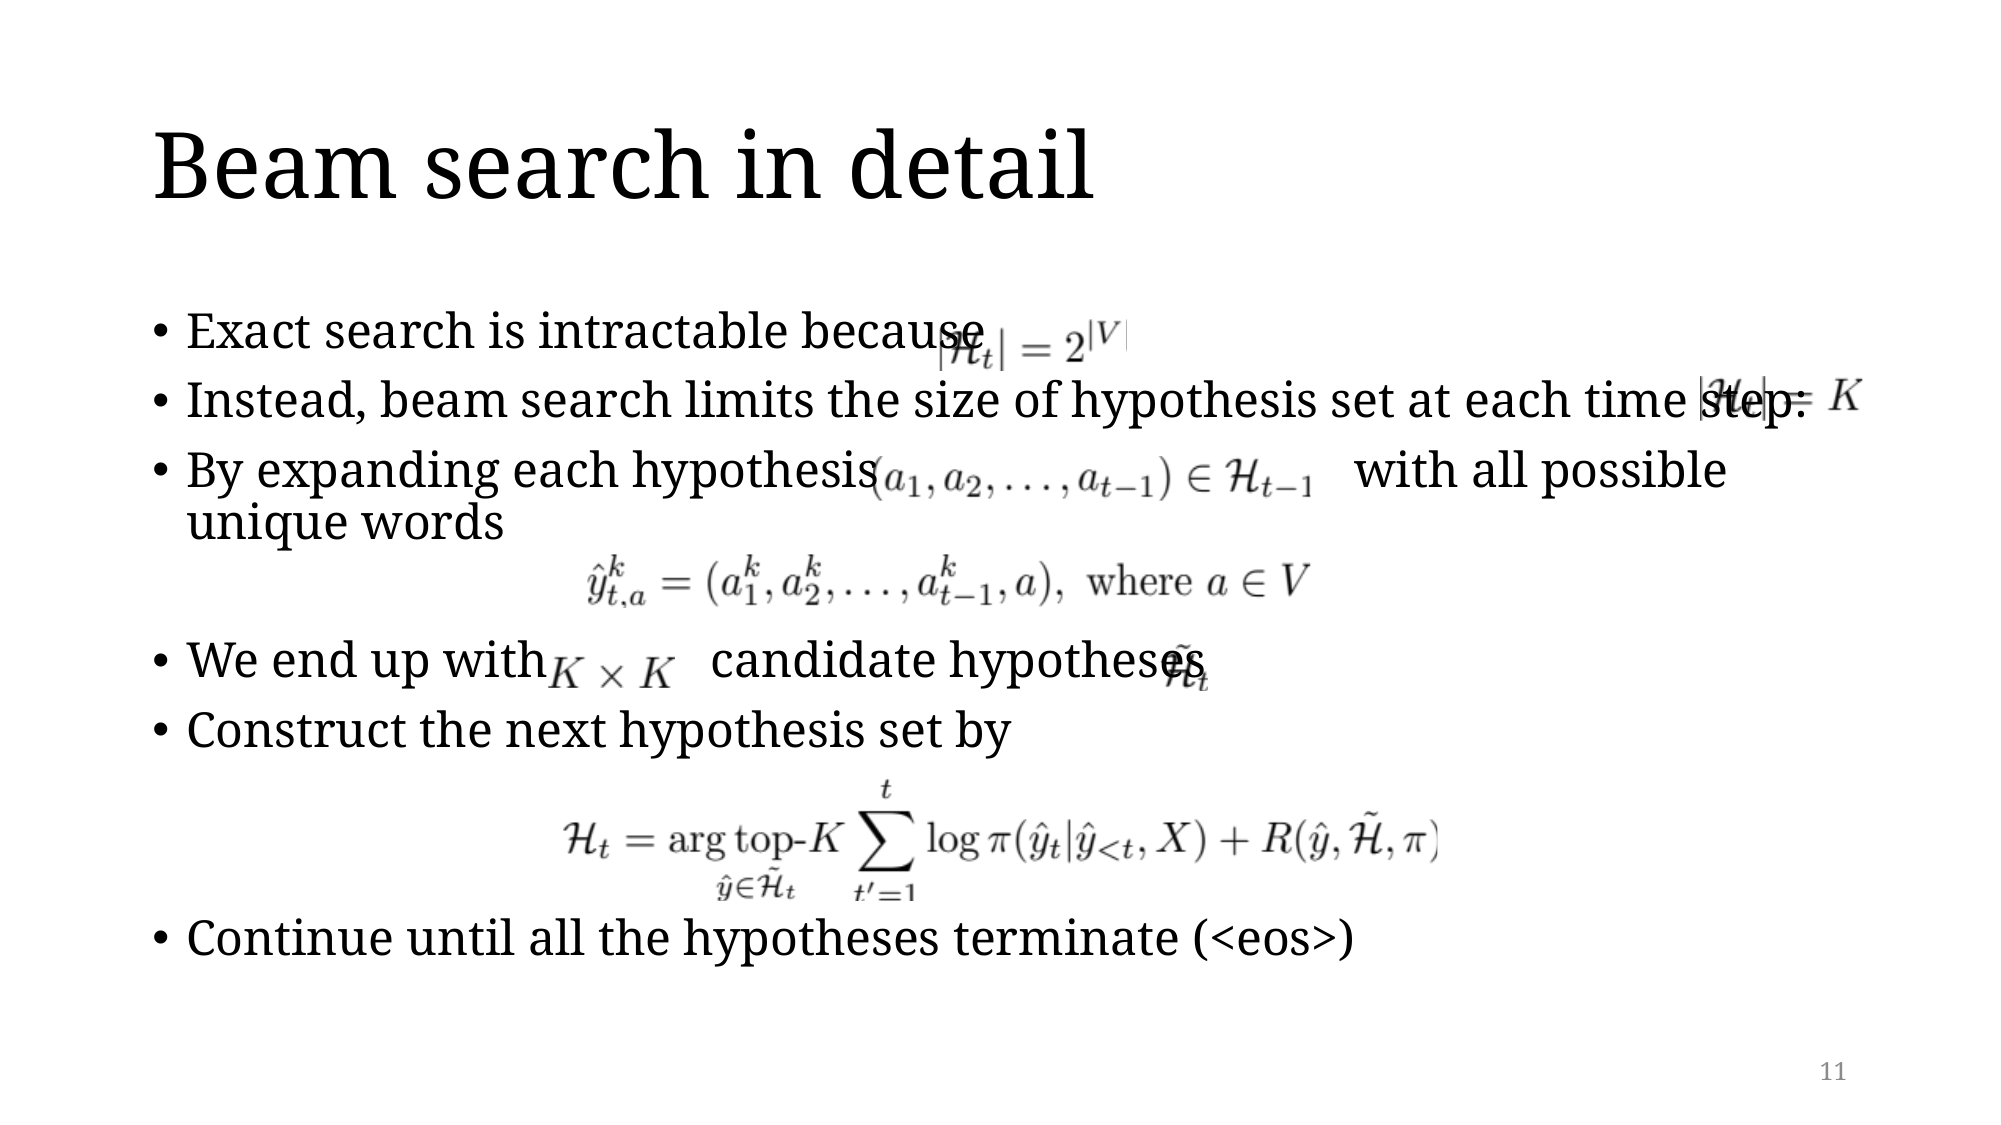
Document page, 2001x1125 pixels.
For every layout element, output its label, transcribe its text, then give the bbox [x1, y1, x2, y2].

picture [1699, 376, 1863, 421]
picture [562, 779, 1438, 901]
picture [1160, 644, 1208, 691]
title Beam search in detail [137, 59, 1863, 278]
picture [587, 553, 1311, 609]
picture [547, 656, 675, 688]
slide_number 11 [1412, 1042, 1863, 1103]
picture [872, 456, 1311, 501]
picture [939, 318, 1127, 371]
list Exact search is intractable because Instead, beam search limits the size of hypothesis set at each time step: By expanding each hypothesis with all possible unique words We end up with candidate hypotheses Construct the next hypothesis set by Continue until all the hypotheses terminate (<eos>) [137, 299, 1863, 1014]
